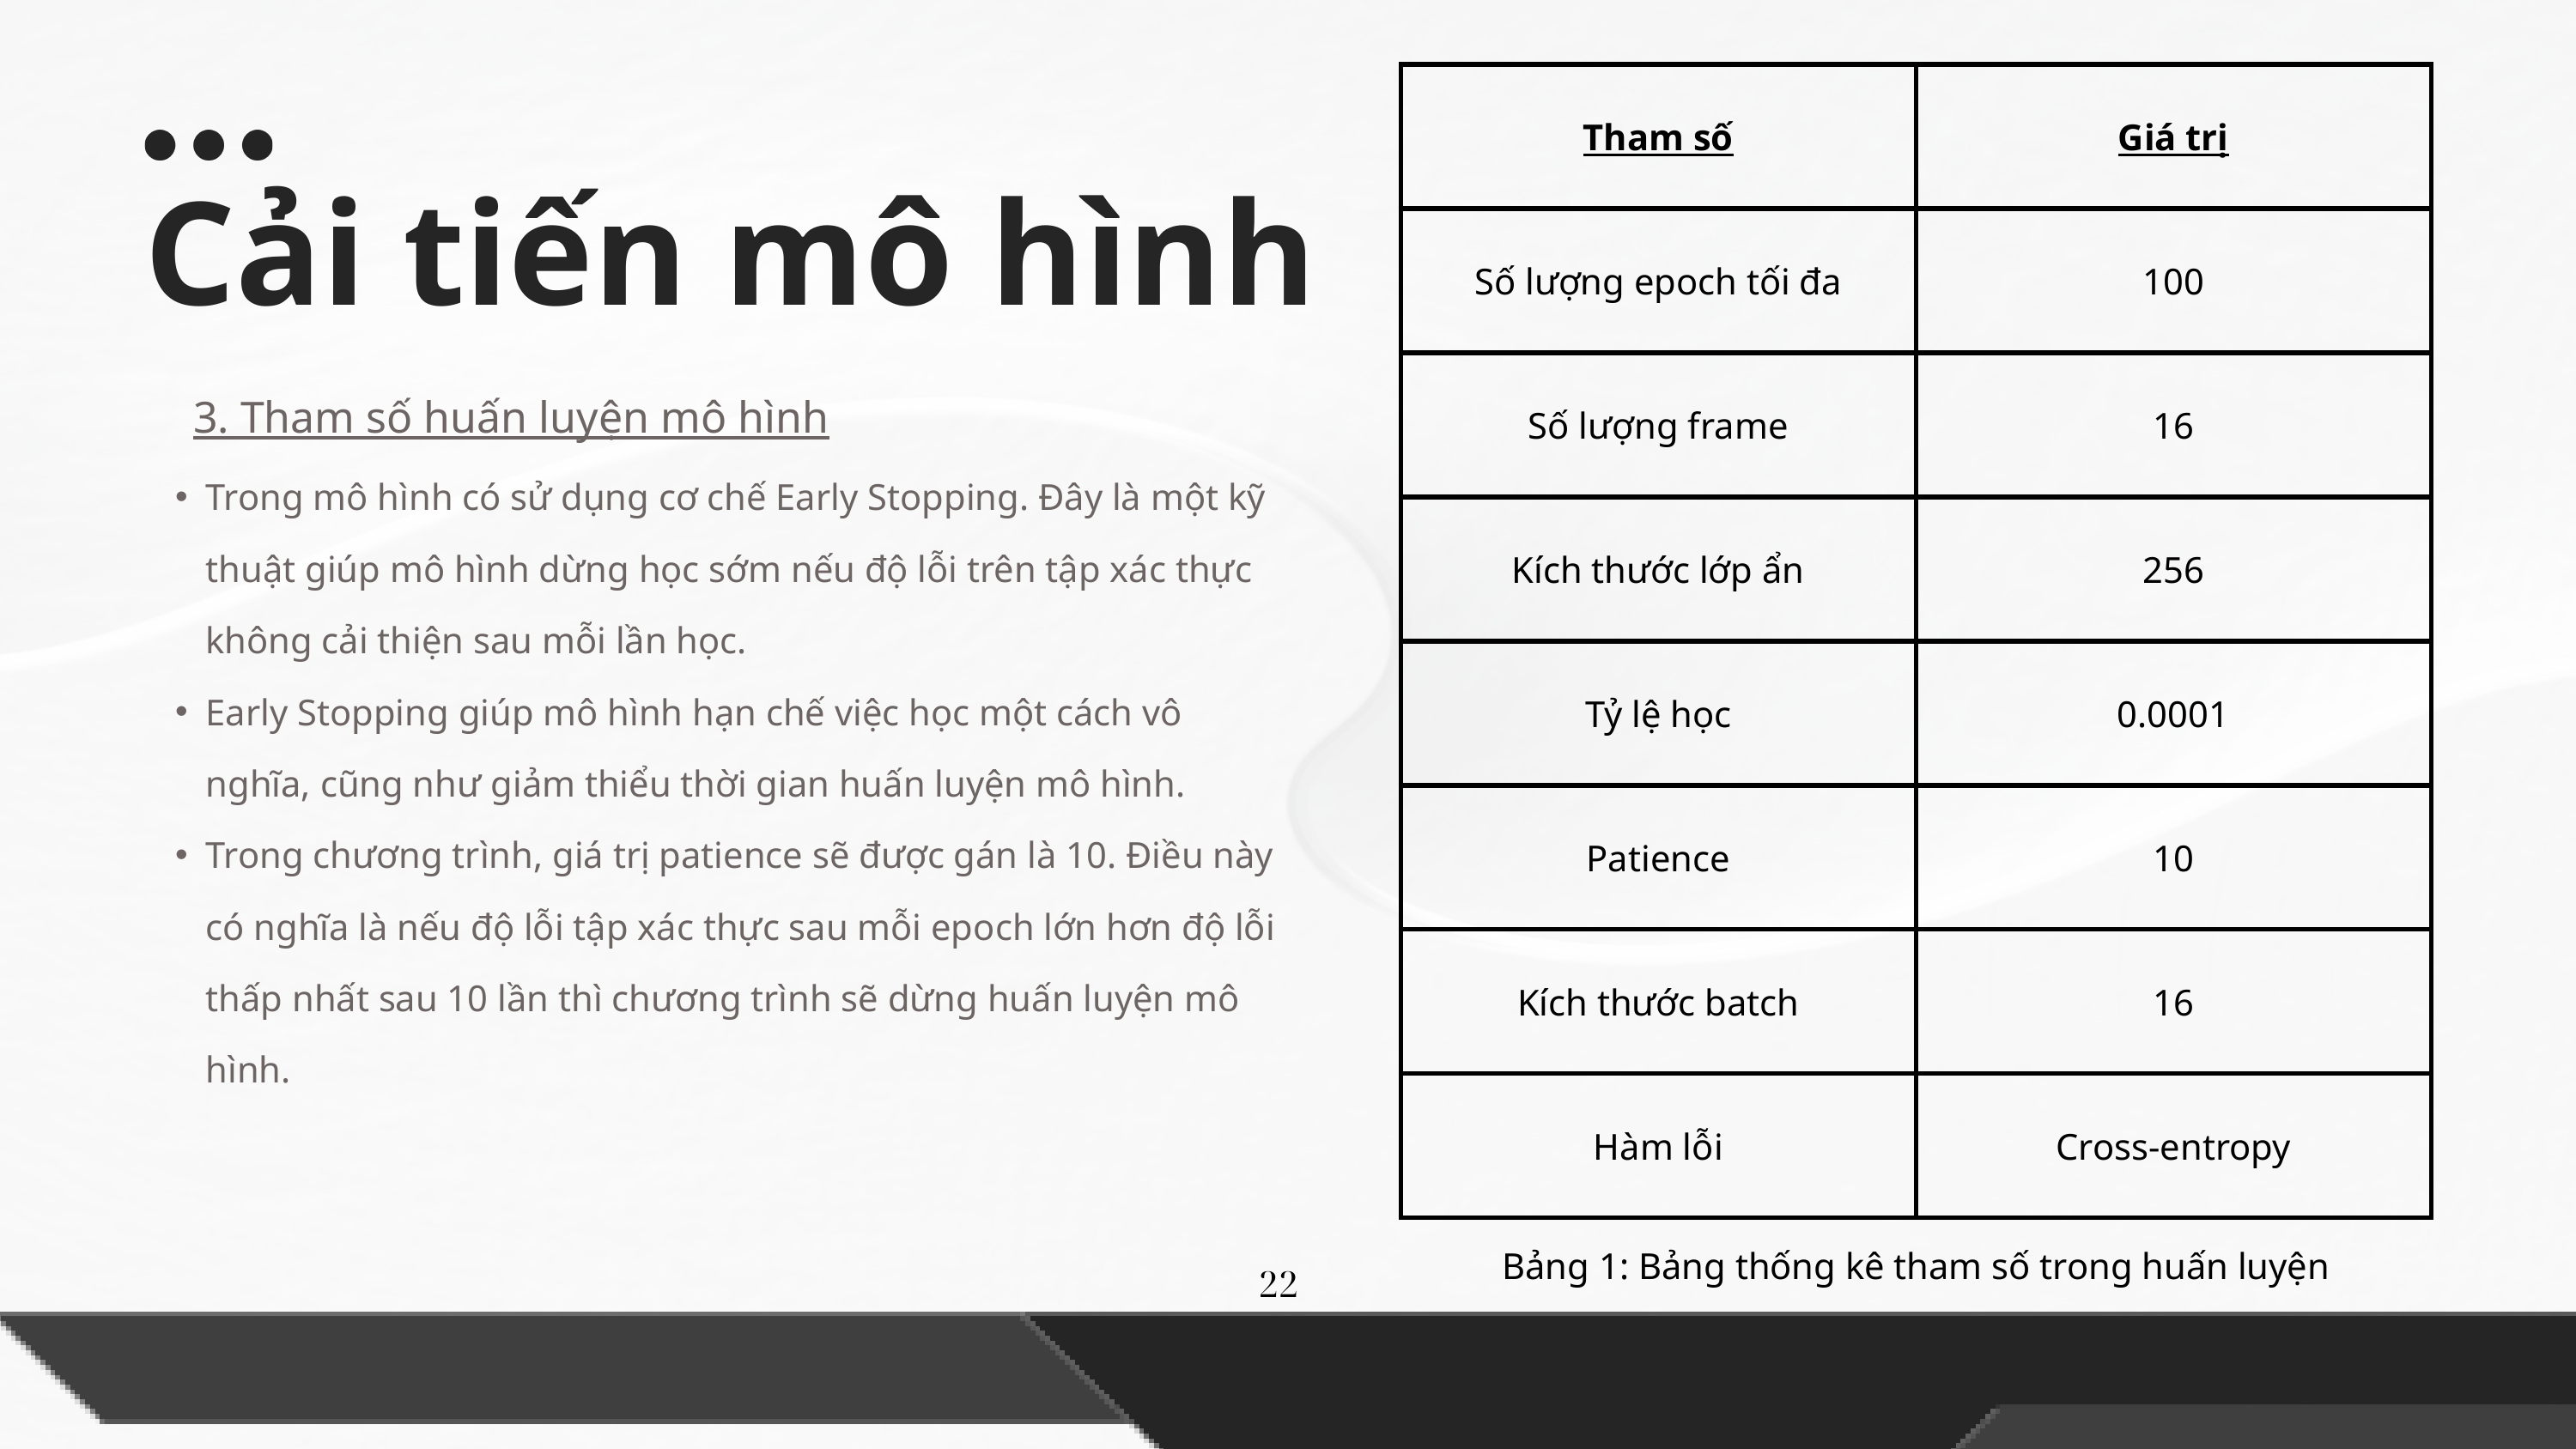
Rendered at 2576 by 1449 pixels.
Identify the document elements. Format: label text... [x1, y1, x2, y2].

table_cell 16 [1918, 355, 2429, 494]
table_cell 100 [1918, 211, 2429, 350]
table_cell Kích thước batch [1403, 931, 1914, 1071]
table_cell Cross-entropy [1918, 1076, 2429, 1216]
table_cell Số lượng epoch tối đa [1403, 211, 1914, 350]
text_box [144, 130, 273, 161]
text_box Cải tiến mô hình [144, 213, 1394, 334]
table_cell 256 [1918, 500, 2429, 639]
table_cell Hàm lỗi [1403, 1076, 1914, 1216]
table_cell 10 [1918, 788, 2429, 927]
text_box 22 [1258, 1254, 1299, 1305]
table_cell Tỷ lệ học [1403, 644, 1914, 783]
table_cell Kích thước lớp ẩn [1403, 500, 1914, 639]
text_box 3. Tham số huấn luyện mô hình [193, 355, 1345, 442]
text_box [0, 1312, 2576, 1449]
table_cell Patience [1403, 788, 1914, 927]
table_cell 16 [1918, 931, 2429, 1071]
text_box [0, 0, 2576, 1312]
text_box Bảng 1: Bảng thống kê tham số trong huấn luyện [1400, 1236, 2432, 1287]
table_cell Số lượng frame [1403, 355, 1914, 494]
text_box Trong mô hình có sử dụng cơ chế Early Stopping. Đây là một kỹ thuật giúp mô hình dừng học sớm nếu độ lỗi trên tập xác thực không cải thiện sau mỗi lần học. Early Stopping giúp mô hình hạn chế việc học một cách vô nghĩa, cũng như giảm thiểu thời gian huấn luyện mô hình. Trong chương trình, giá trị patience sẽ được gán là 10. Điều này có nghĩa là nếu độ lỗi tập xác thực sau mỗi epoch lớn hơn độ lỗi thấp nhất sau 10 lần thì chương trình sẽ dừng huấn luyện mô hình. [144, 446, 1297, 1090]
table_cell 0.0001 [1918, 644, 2429, 783]
table_header Tham số [1403, 67, 1914, 206]
table_header Giá trị [1918, 67, 2429, 206]
